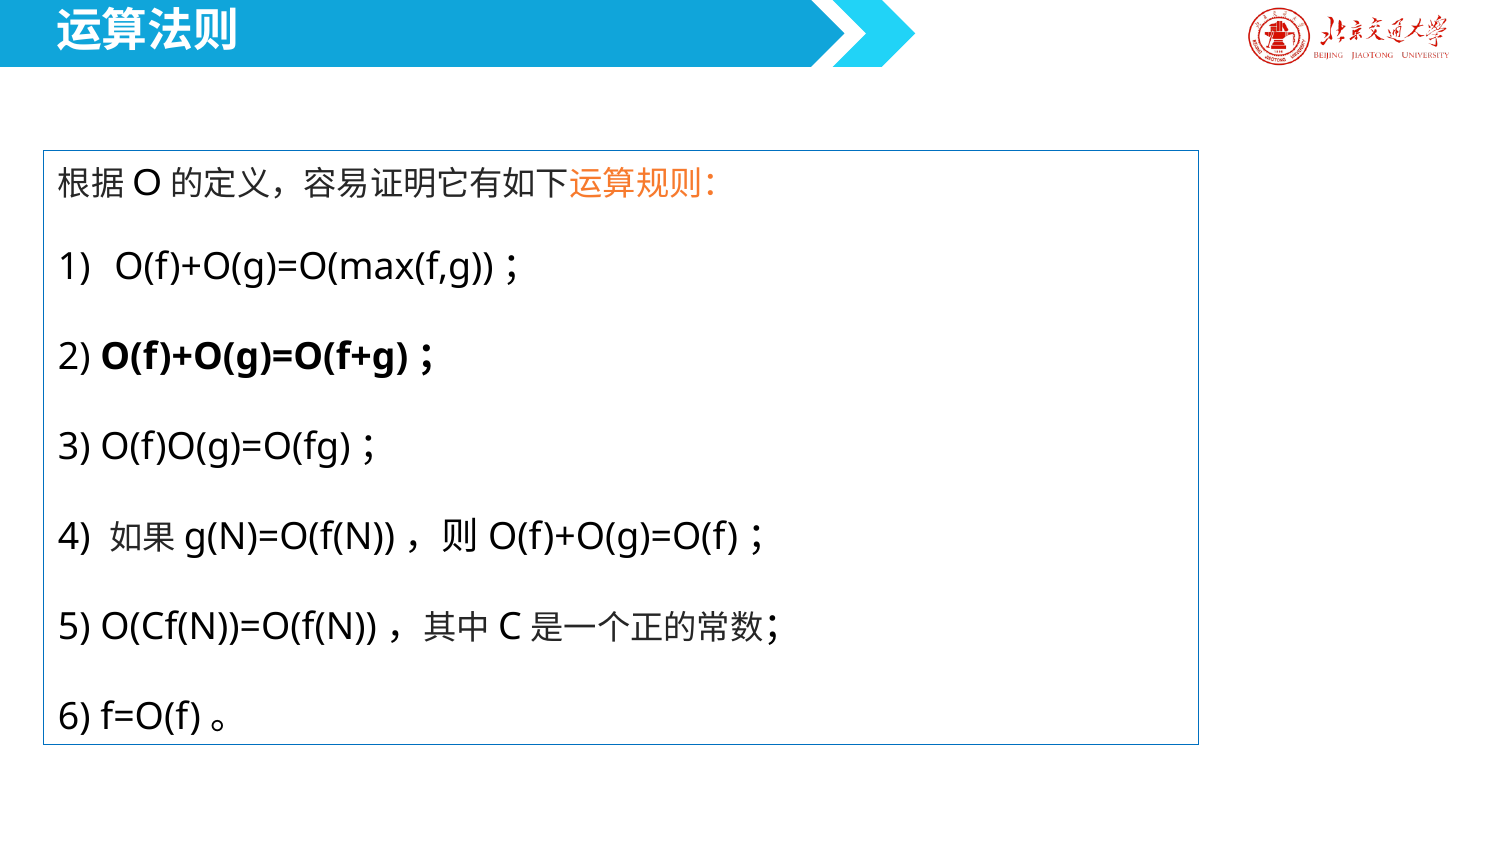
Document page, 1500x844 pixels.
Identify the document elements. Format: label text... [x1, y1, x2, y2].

picture [1246, 5, 1454, 66]
text_box 根据O的定义，容易证明它有如下运算规则： O(f)+O(g)=O(max(f,g))； 2) O(f)+O(g)=O(f+g)； 3) O(f)O(g)=O(fg)； 4) 如果g(N)=O(f(N))，则O(f)+O(g)=O(f)； 5) O(Cf(N))=O(f(N))，其中C是一个正的常数； 6) f=O(f)。 [43, 150, 1199, 745]
text_box 运算法则 [41, 4, 255, 63]
